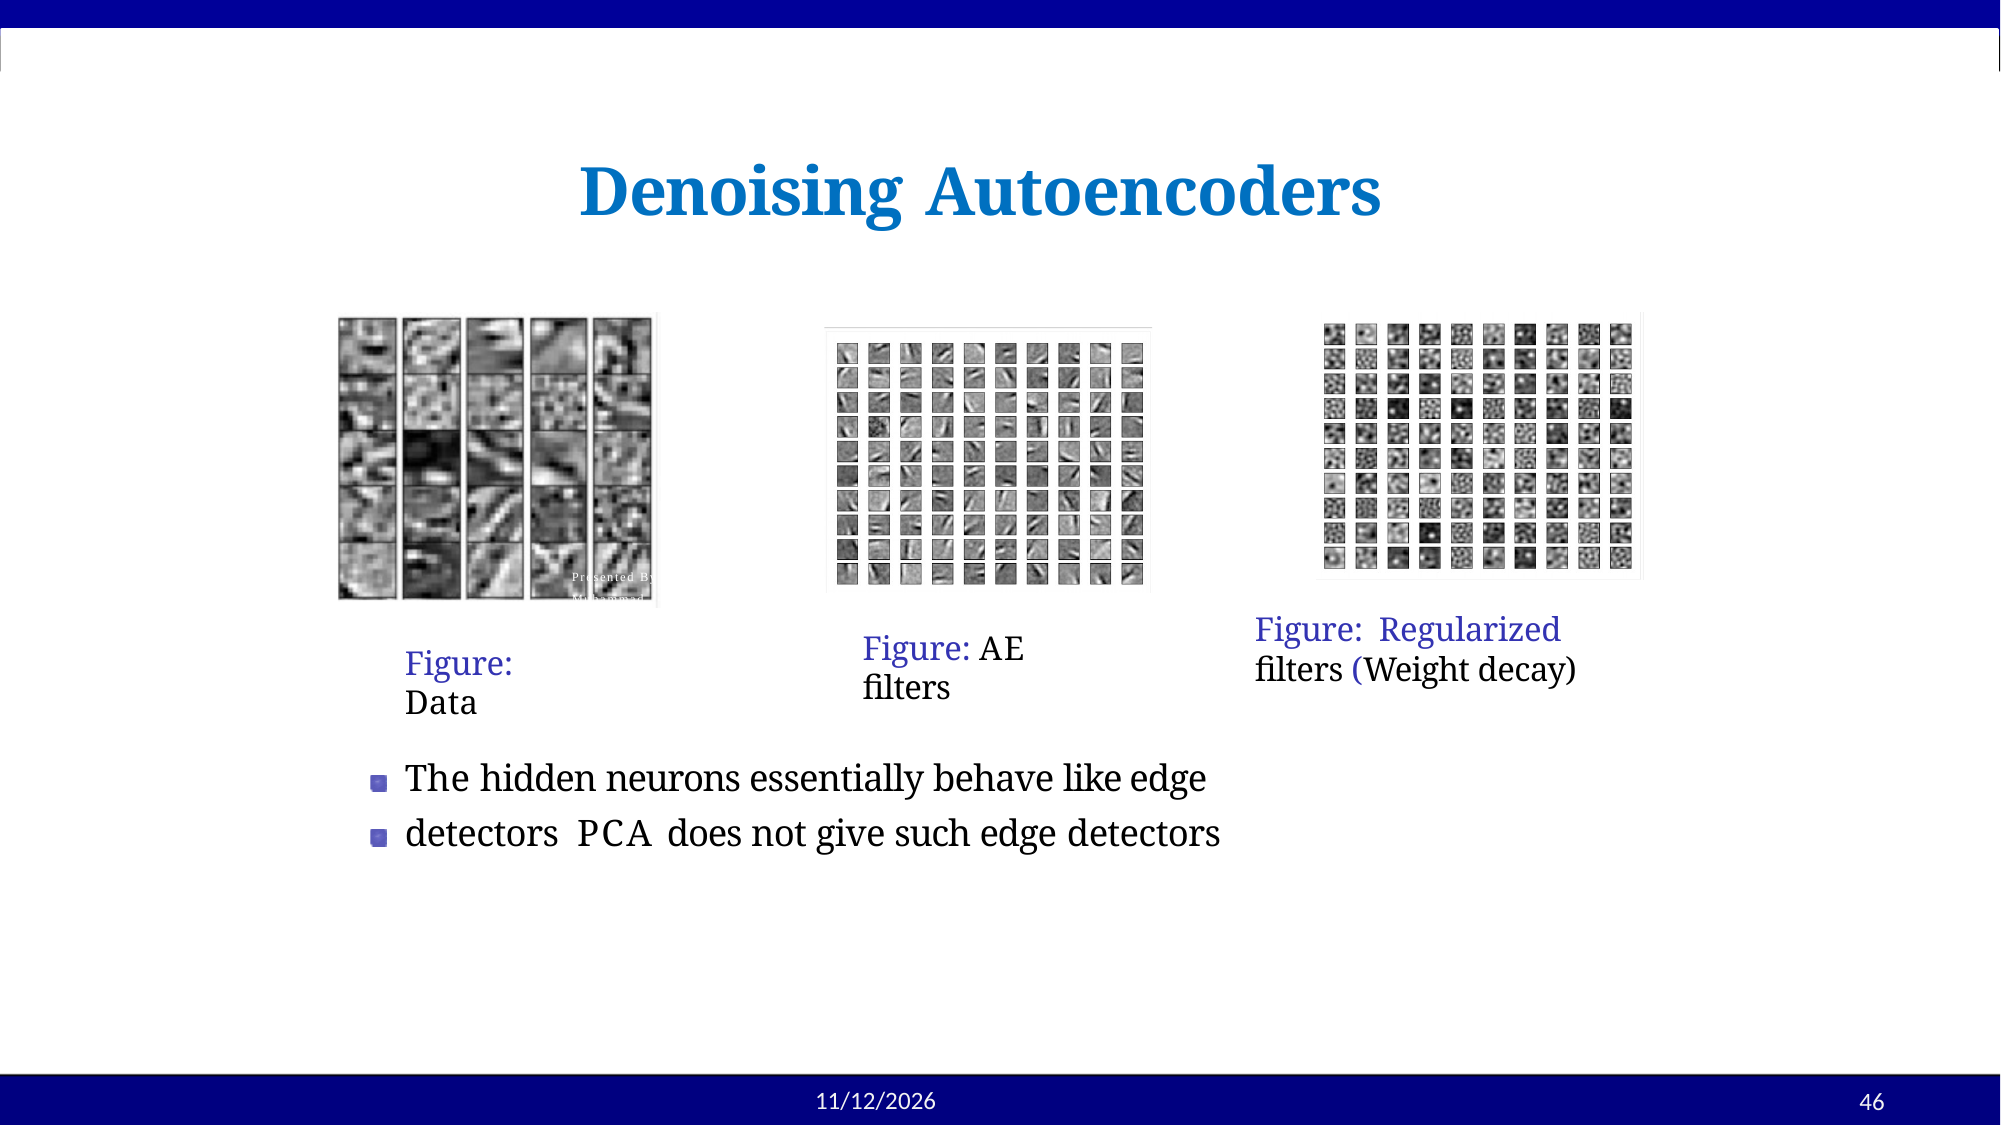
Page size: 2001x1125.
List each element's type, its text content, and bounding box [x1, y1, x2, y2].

text_box Figure: AE filters [859, 623, 1118, 707]
text_box [1316, 312, 1644, 580]
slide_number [800, 1062, 1267, 1125]
text_box [337, 312, 661, 608]
text_box [824, 327, 1153, 593]
slide_number 46 [1433, 1062, 1900, 1125]
text_box The hidden neurons essentially behave like edge detectors PCA does not give such edge detectors [401, 741, 568, 854]
text_box Denoising Autoencoders [576, 144, 1439, 230]
text_box The hidden neurons essentially behave like edge detectors PCA does not give such edge detectors [696, 741, 1319, 854]
picture [0, 0, 2001, 1125]
footer Presented By Dr. Muhammad Nouman Noor [568, 561, 696, 1125]
text_box [370, 829, 387, 847]
text_box Figure: Regularized filters (Weight decay) [1251, 605, 1626, 688]
text_box Figure: Data [401, 638, 568, 722]
text_box [370, 775, 387, 792]
